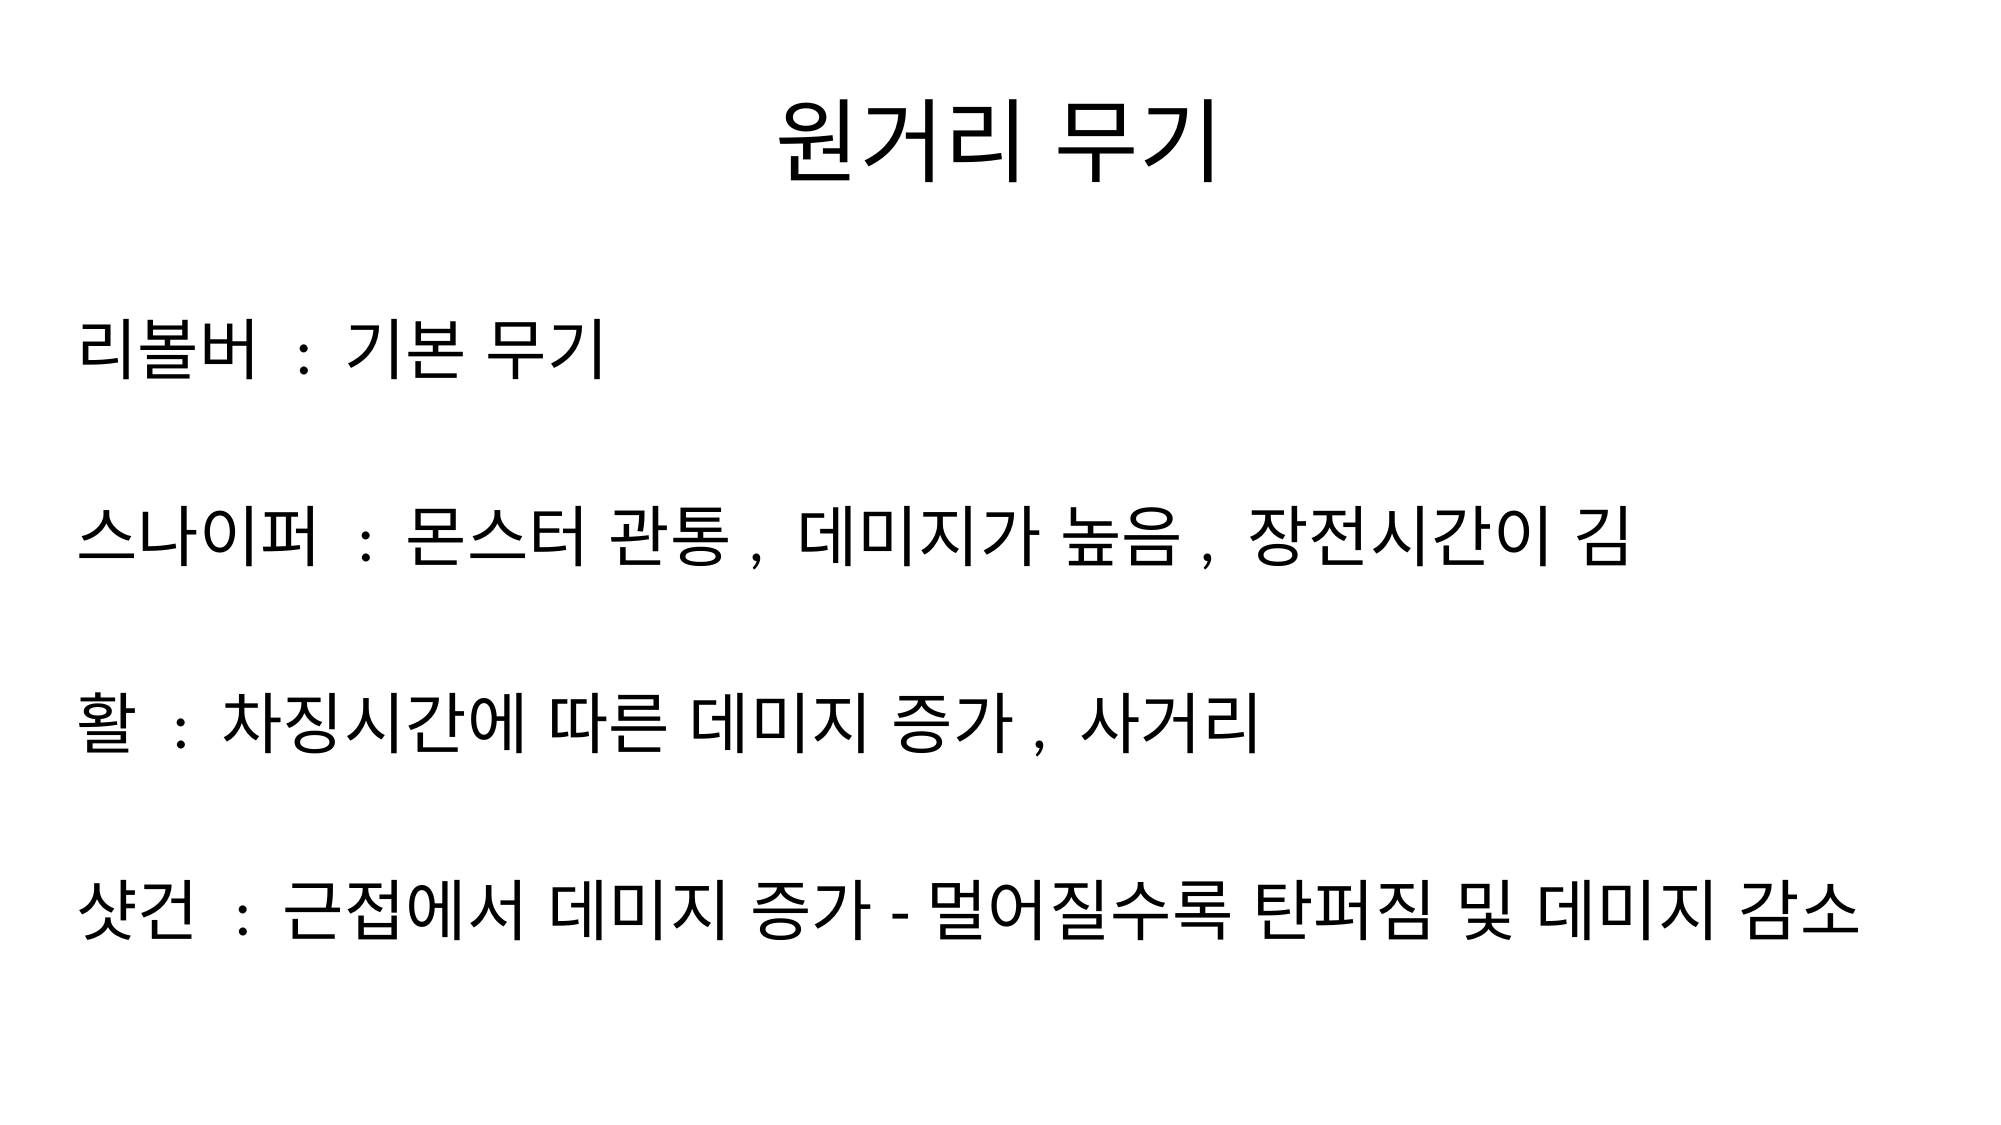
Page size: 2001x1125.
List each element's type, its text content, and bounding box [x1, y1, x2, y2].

list 리볼버 : 기본 무기 스나이퍼 : 몬스터 관통, 데미지가 높음, 장전시간이 김 활 : 차징시간에 따른 데미지 증가, 사거리 샷건 : 근접에서 데미지 증가-멀어질수록 탄퍼짐 및 데미지 감소 [61, 300, 1939, 1043]
title 원거리 무기 [99, 45, 1900, 233]
